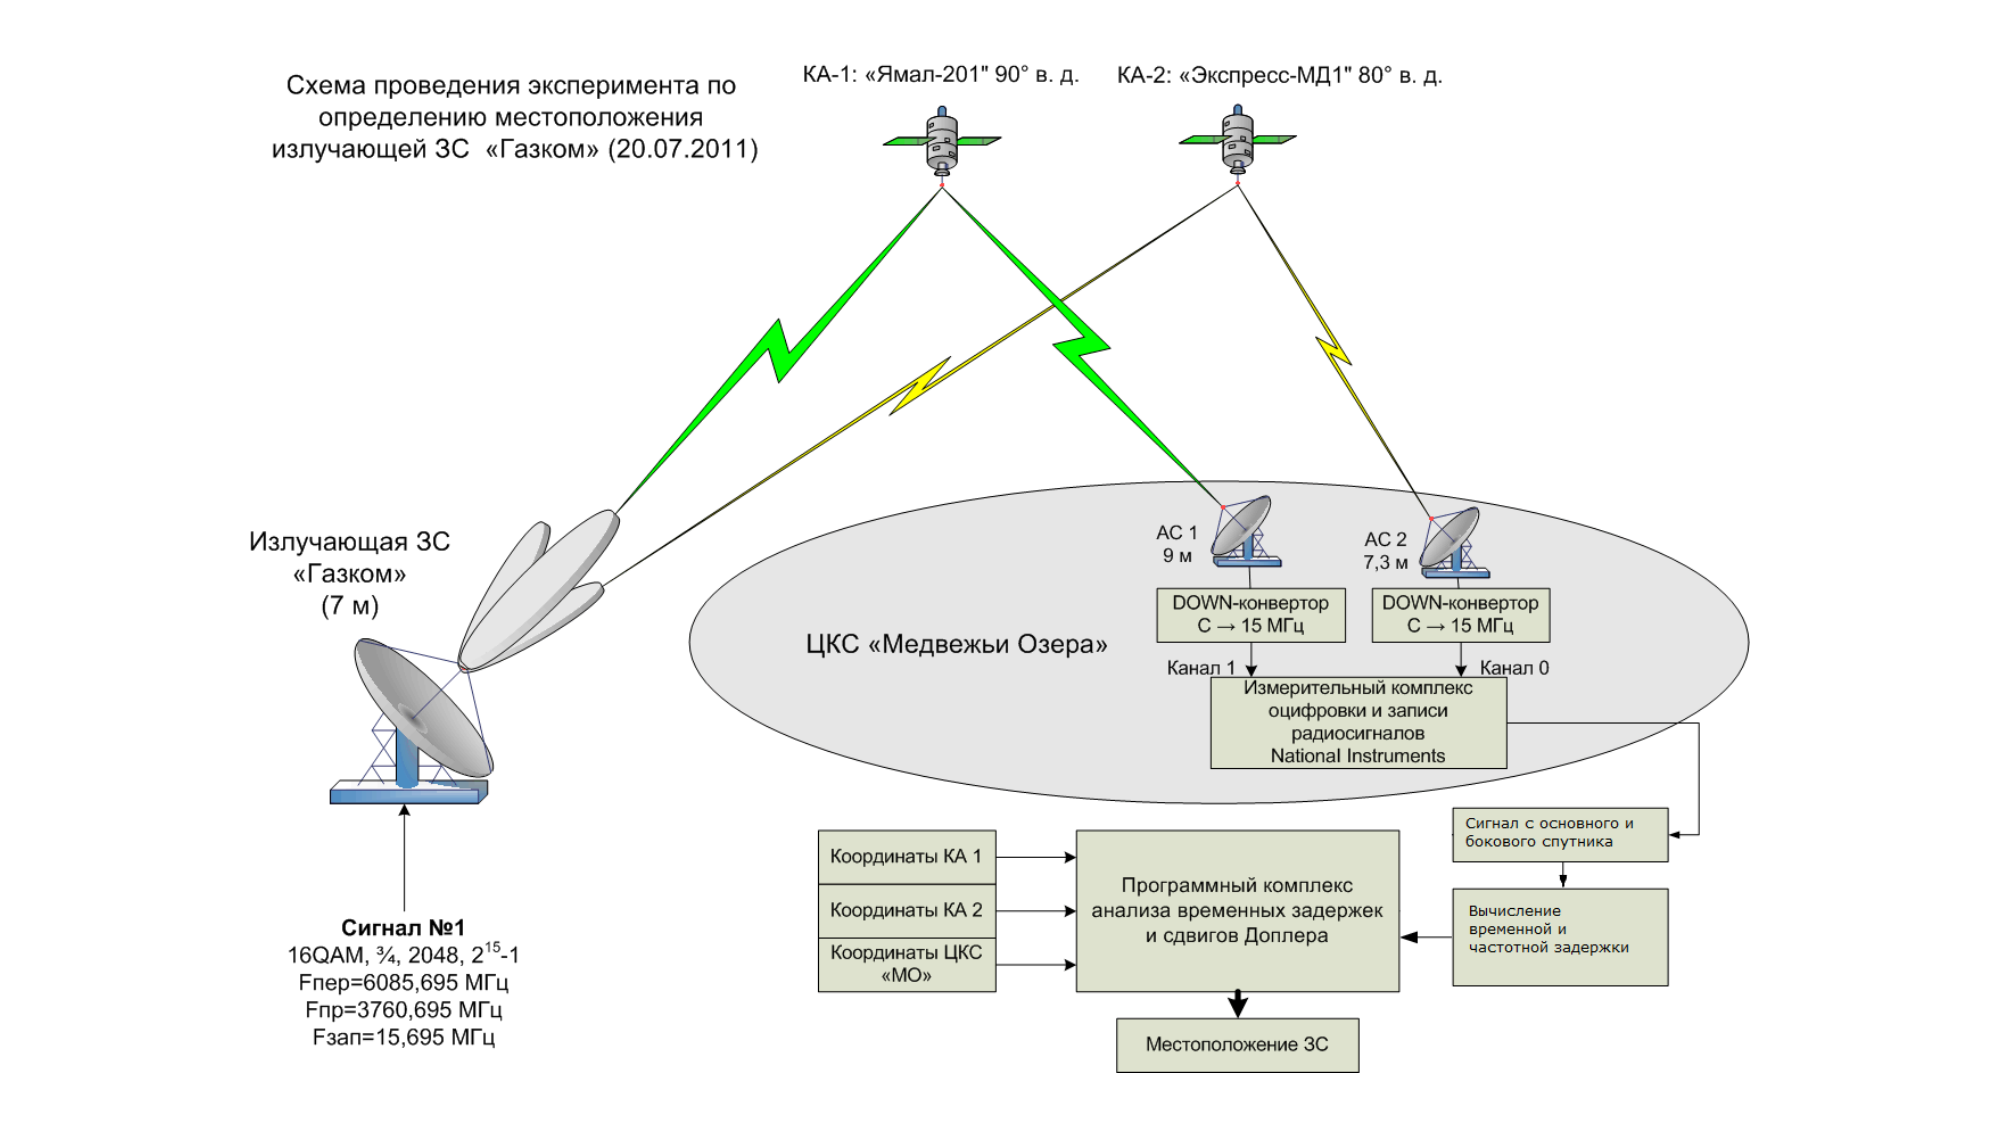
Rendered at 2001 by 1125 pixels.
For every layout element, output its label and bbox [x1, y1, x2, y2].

picture [249, 58, 1750, 1073]
